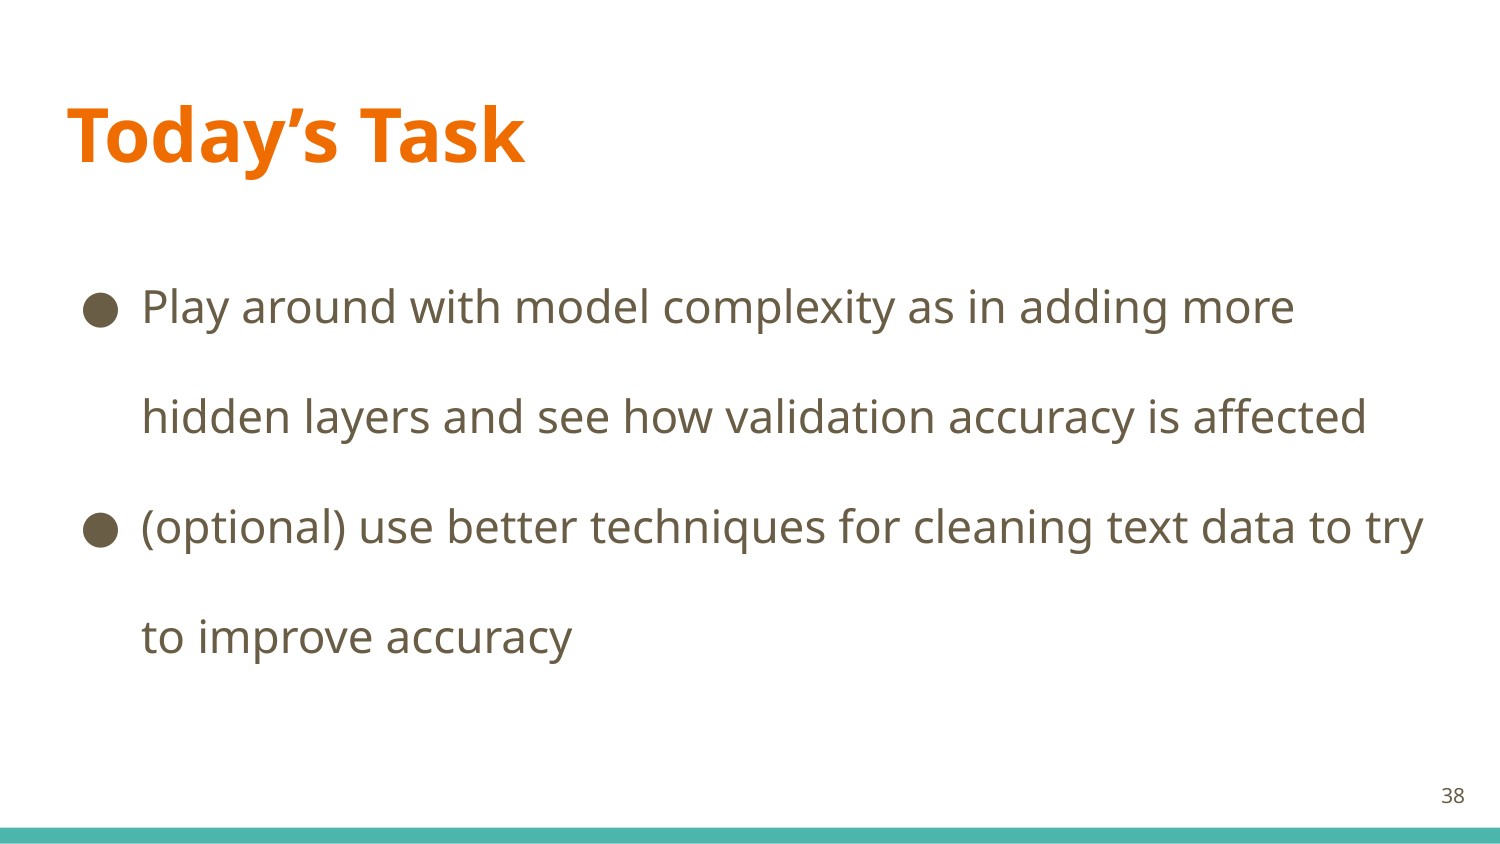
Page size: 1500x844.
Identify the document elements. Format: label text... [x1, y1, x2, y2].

title Today’s Task [51, 72, 1449, 189]
slide_number 38 [1389, 764, 1480, 830]
list Play around with model complexity as in adding more hidden layers and see how validation accuracy is affected (optional) use better techniques for cleaning text data to try to improve accuracy [51, 207, 1449, 750]
